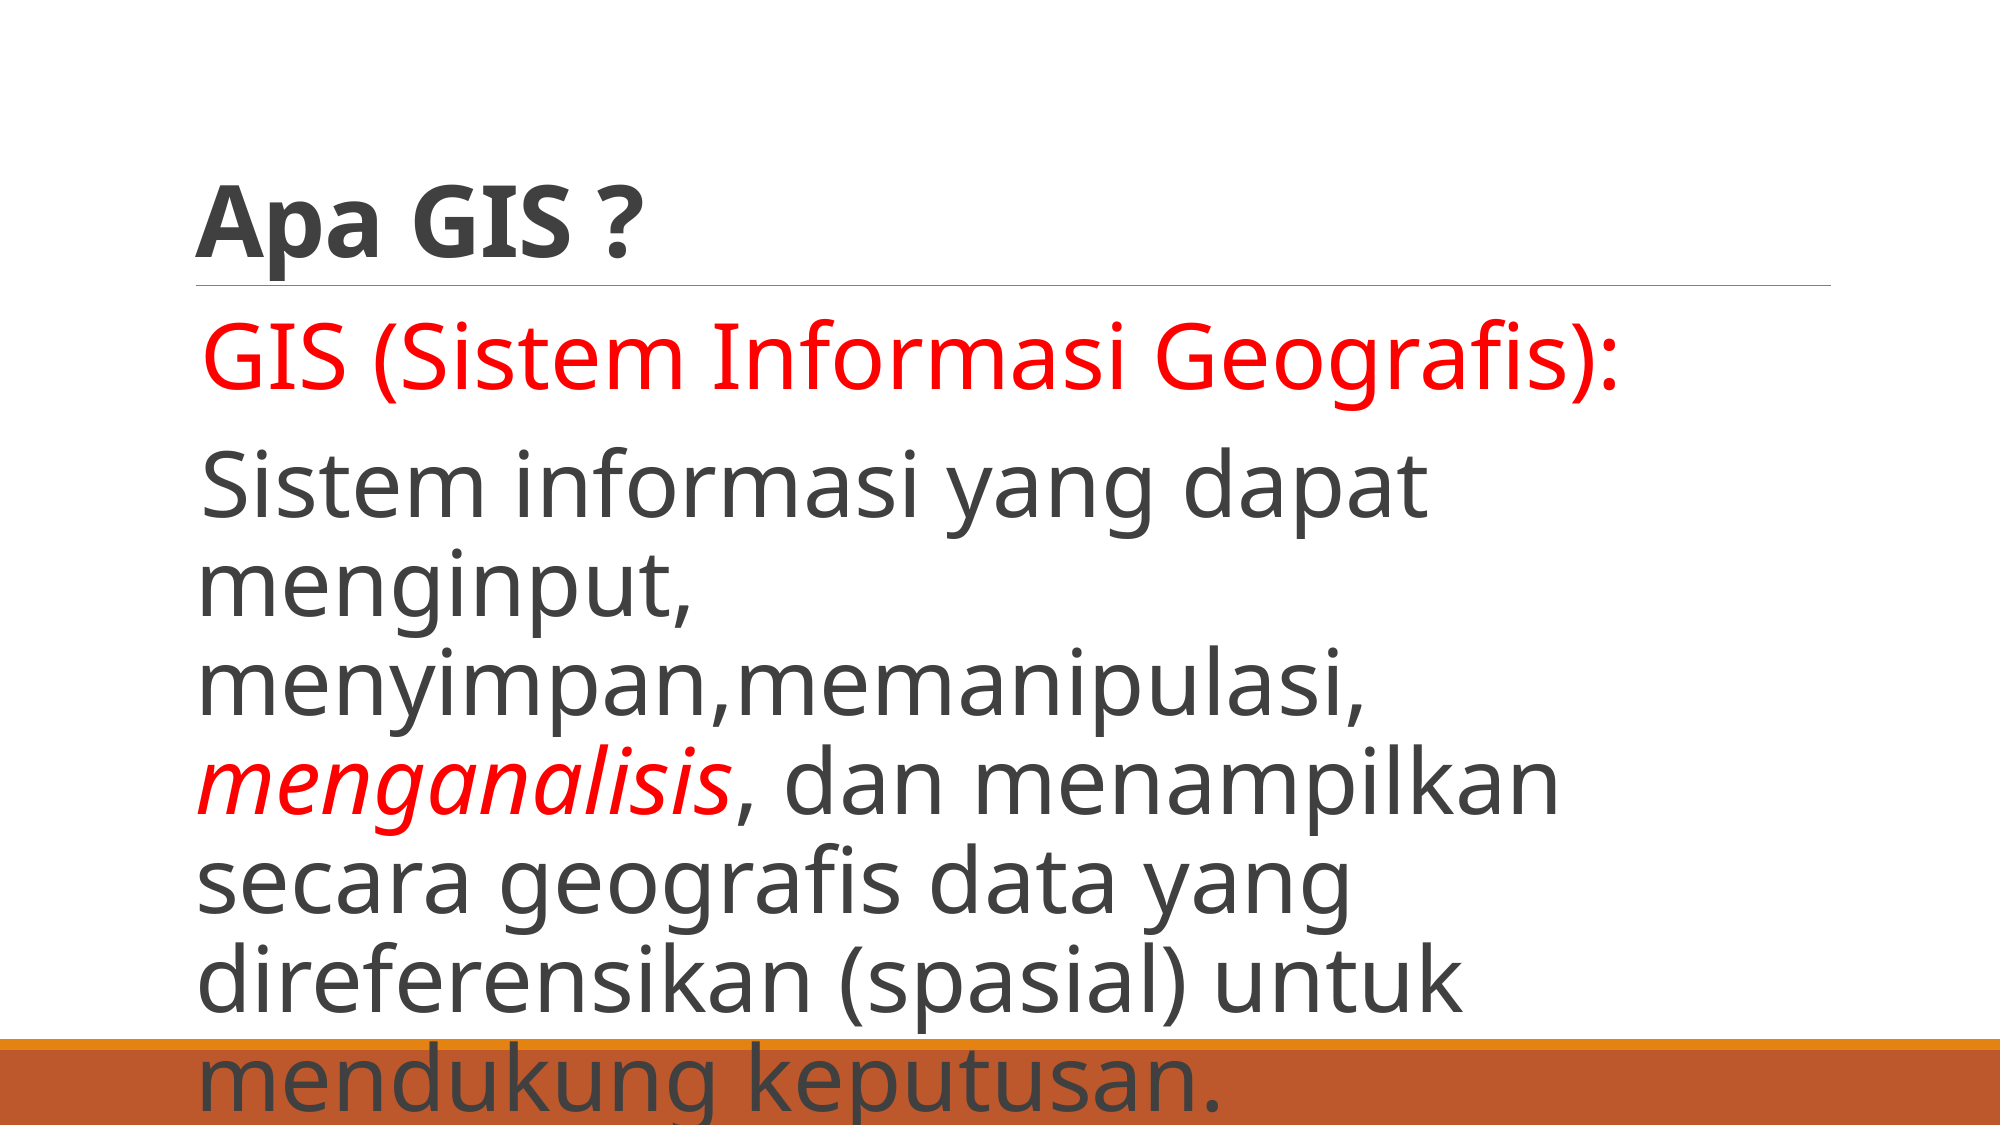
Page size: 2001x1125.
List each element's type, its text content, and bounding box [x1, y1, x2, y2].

title Apa GIS ? [180, 47, 1830, 285]
list GIS (Sistem Informasi Geografis): Sistem informasi yang dapat menginput, menyimpan,memanipulasi, menganalisis, dan menampilkan secara geografis data yang direferensikan (spasial) untuk mendukung keputusan. [180, 302, 1830, 963]
